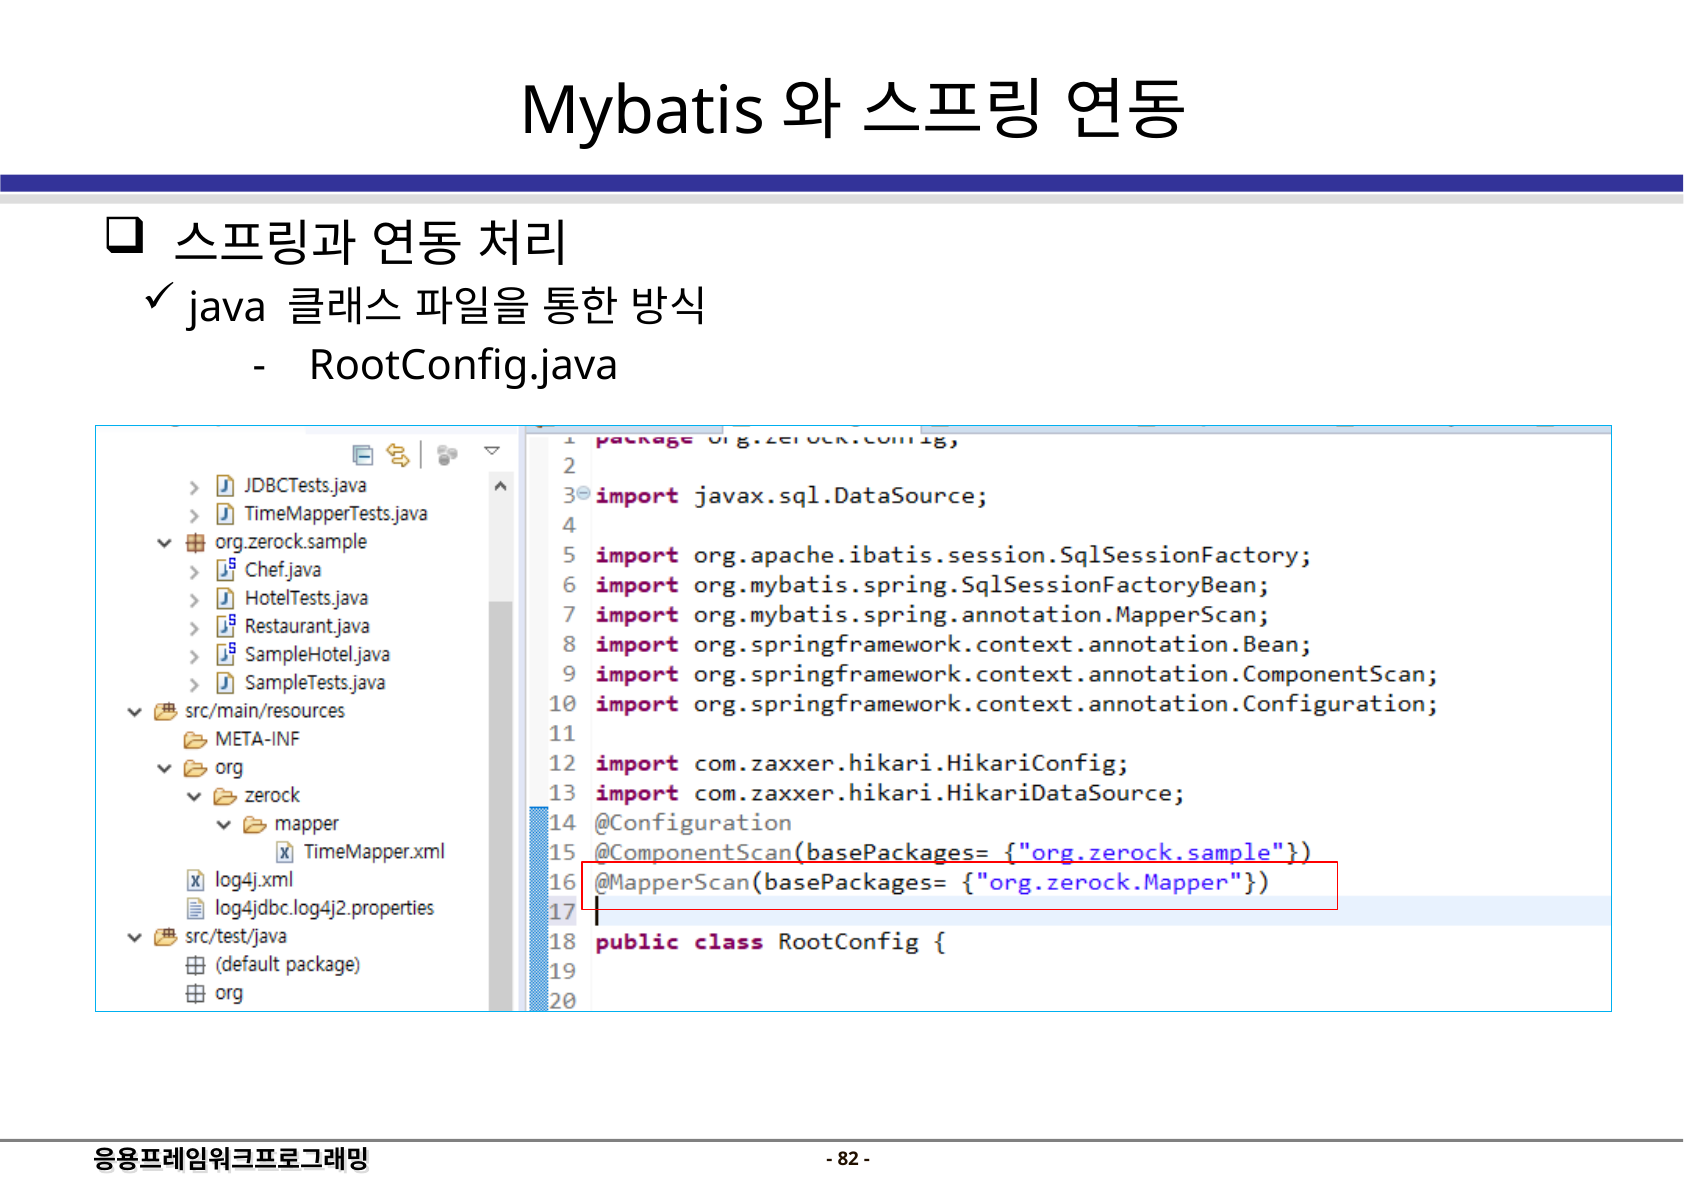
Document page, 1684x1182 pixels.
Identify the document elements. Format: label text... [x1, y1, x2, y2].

slide_number - 81 - [671, 1138, 1026, 1182]
text_box Mybatis와 스프링 연동 [156, 59, 1551, 155]
picture [97, 427, 1610, 1010]
text_box 스프링과 연동 처리 java 클래스 파일을 통한 방식 RootConfig.java [87, 204, 1607, 454]
